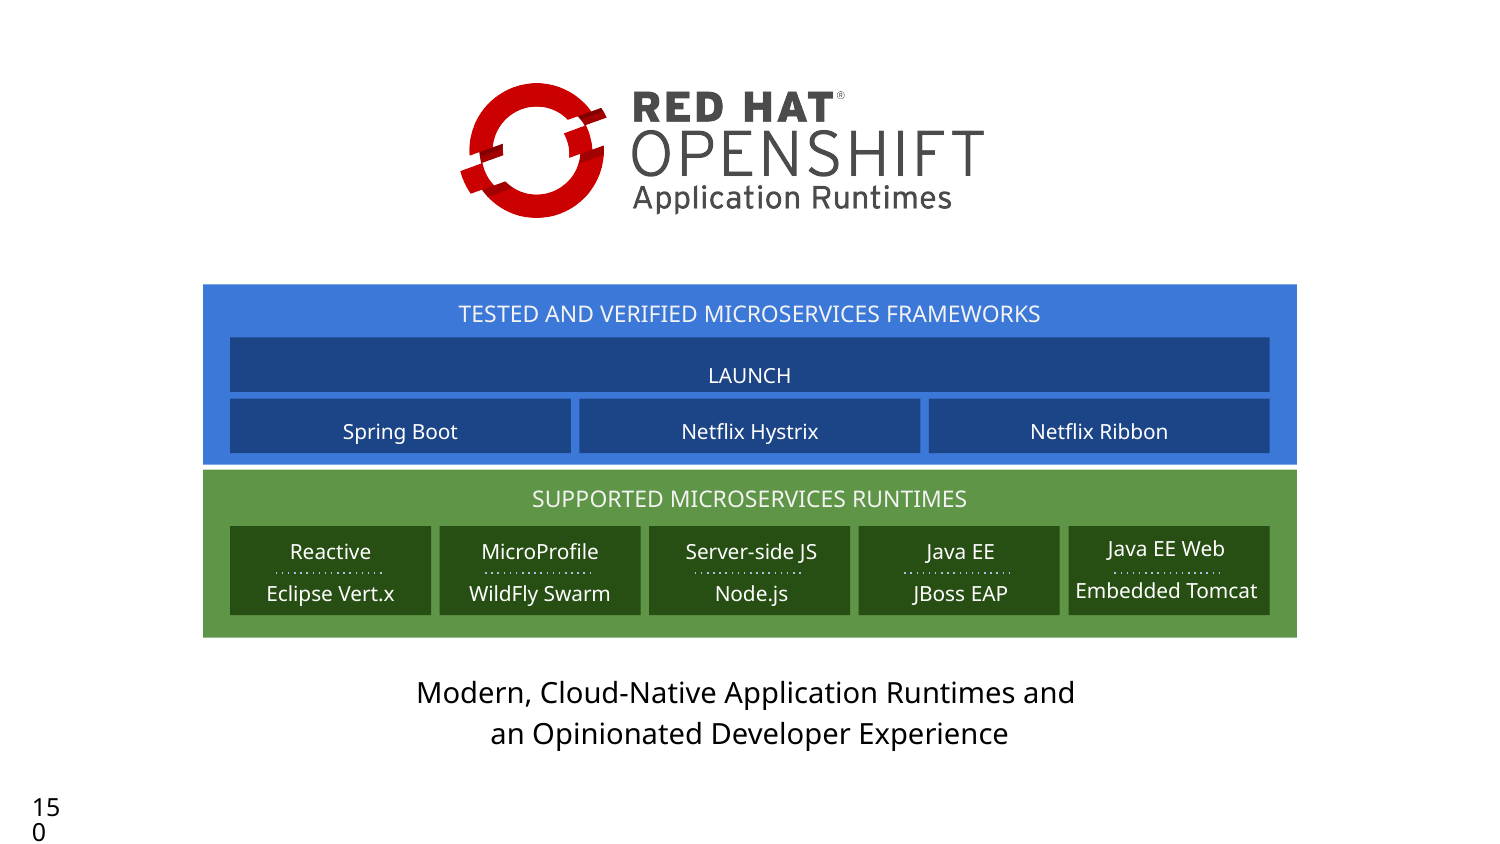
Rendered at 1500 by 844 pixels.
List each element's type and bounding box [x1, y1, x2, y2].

text_box [203, 469, 1297, 638]
slide_number [16, 776, 86, 842]
text_box [203, 284, 1297, 465]
picture [460, 83, 984, 219]
text_box [361, 654, 1139, 765]
